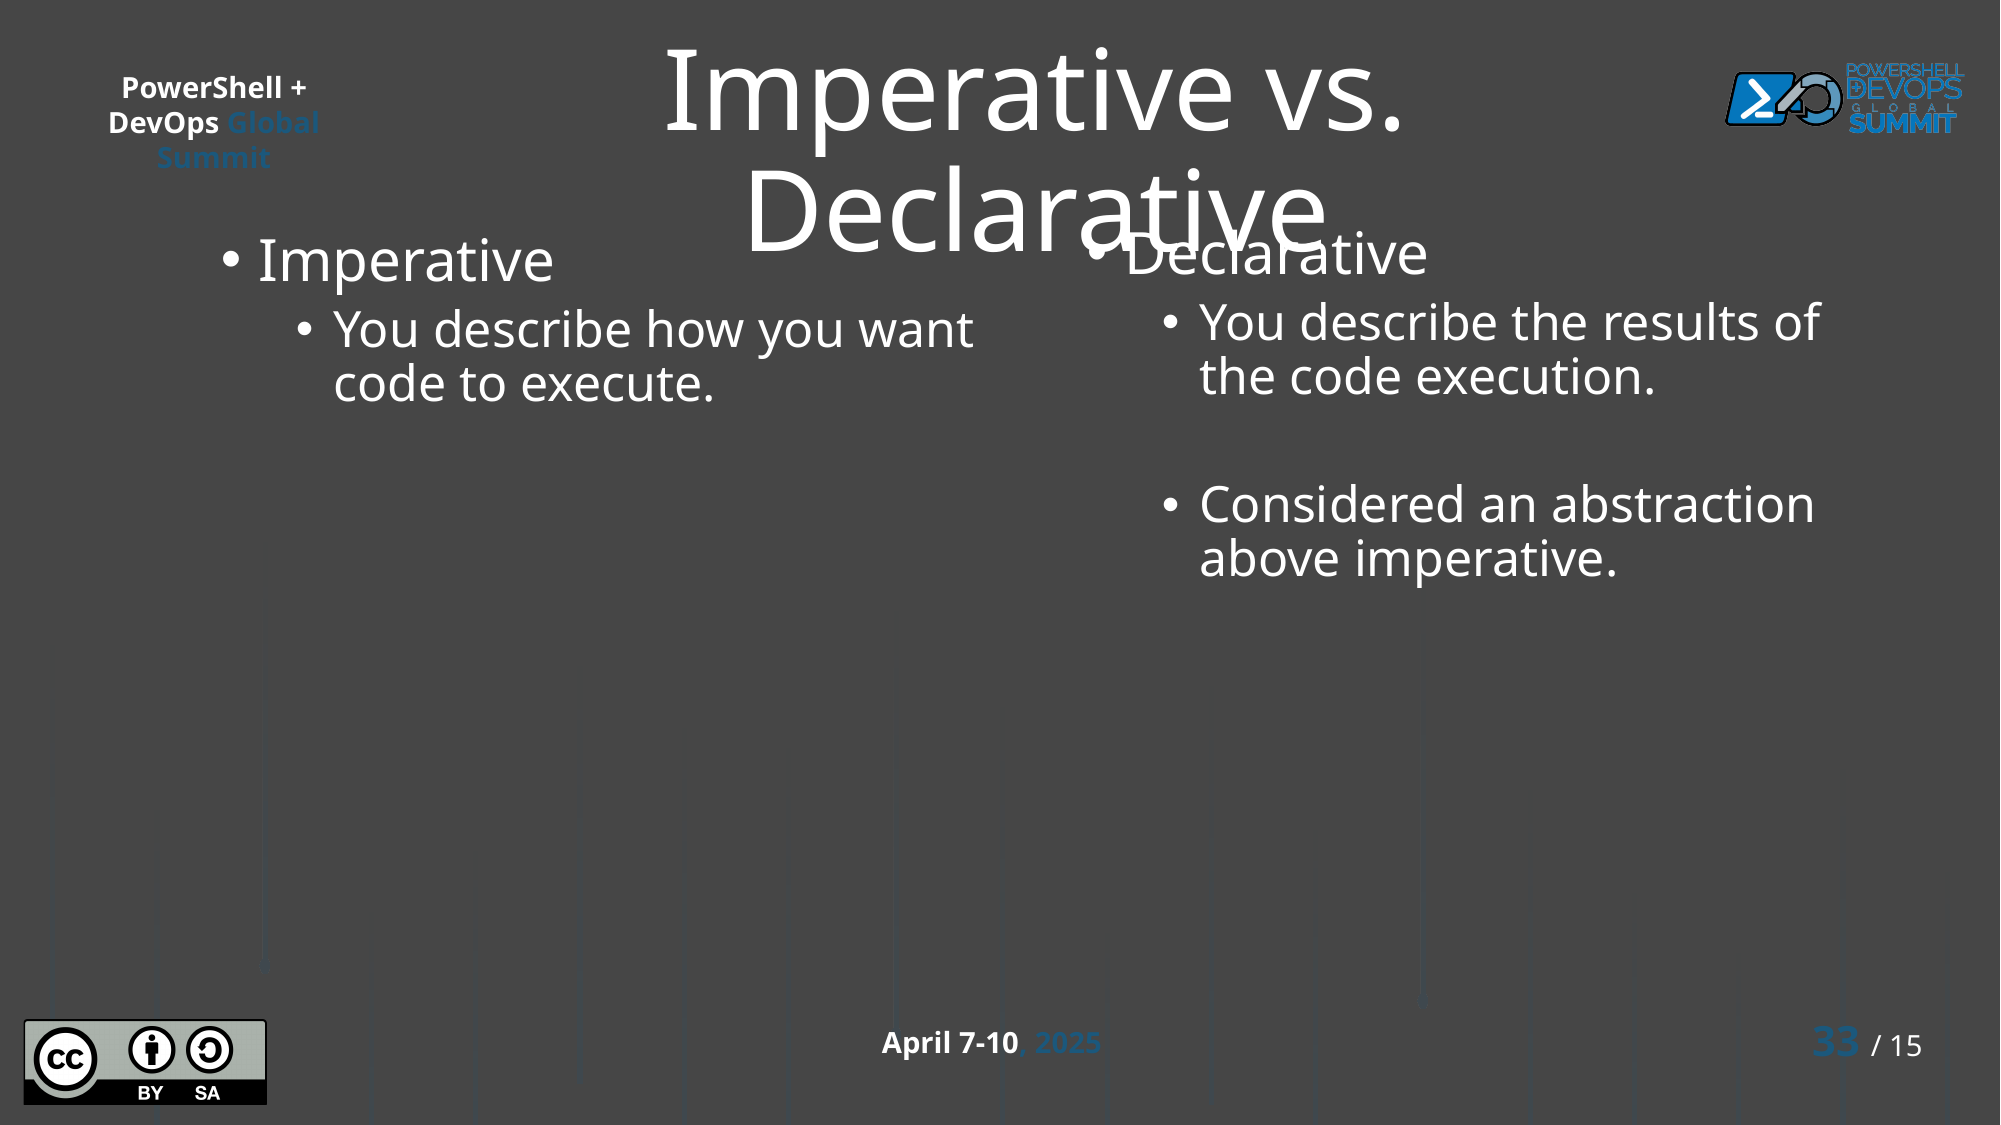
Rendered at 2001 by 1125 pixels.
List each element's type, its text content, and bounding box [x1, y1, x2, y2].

picture [23, 1019, 267, 1105]
picture [1725, 61, 1965, 139]
text_box Declarative You describe the results of the code execution. Considered an abstraction above imperative. [1072, 216, 1908, 895]
title Imperative vs. Declarative [367, 25, 1704, 244]
list Imperative You describe how you want code to execute. [206, 223, 1000, 902]
